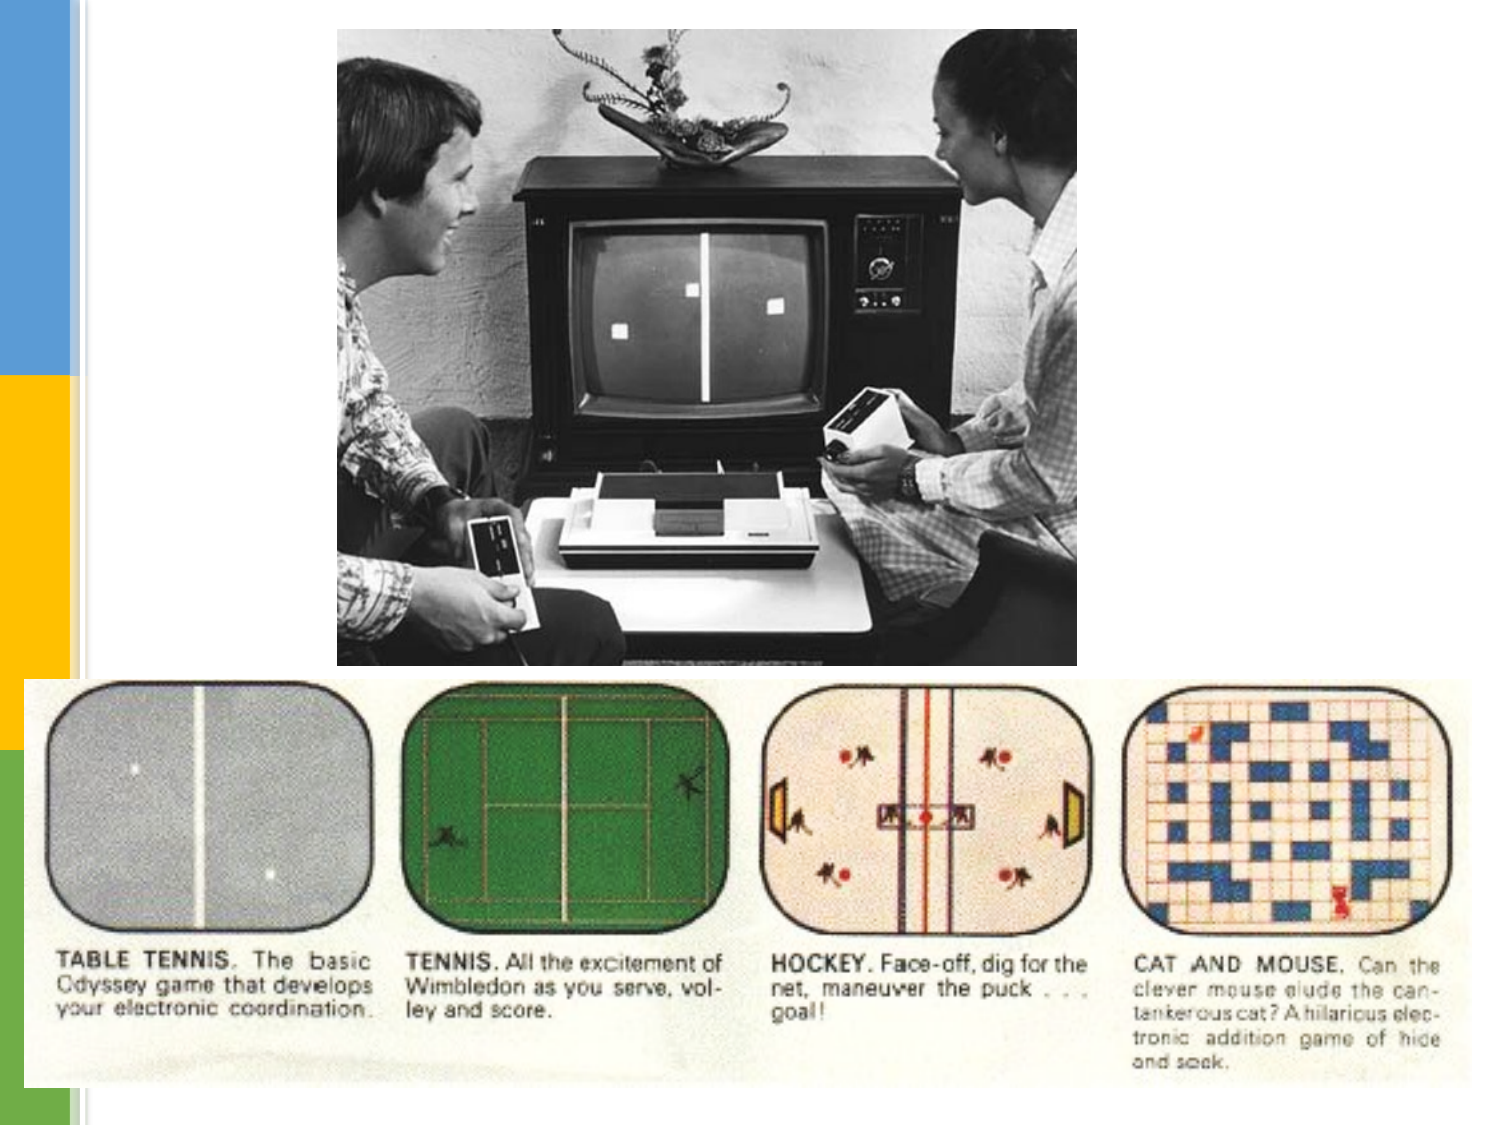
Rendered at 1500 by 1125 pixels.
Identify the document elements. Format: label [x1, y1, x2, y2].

picture [336, 29, 1078, 667]
picture [24, 679, 1473, 1088]
